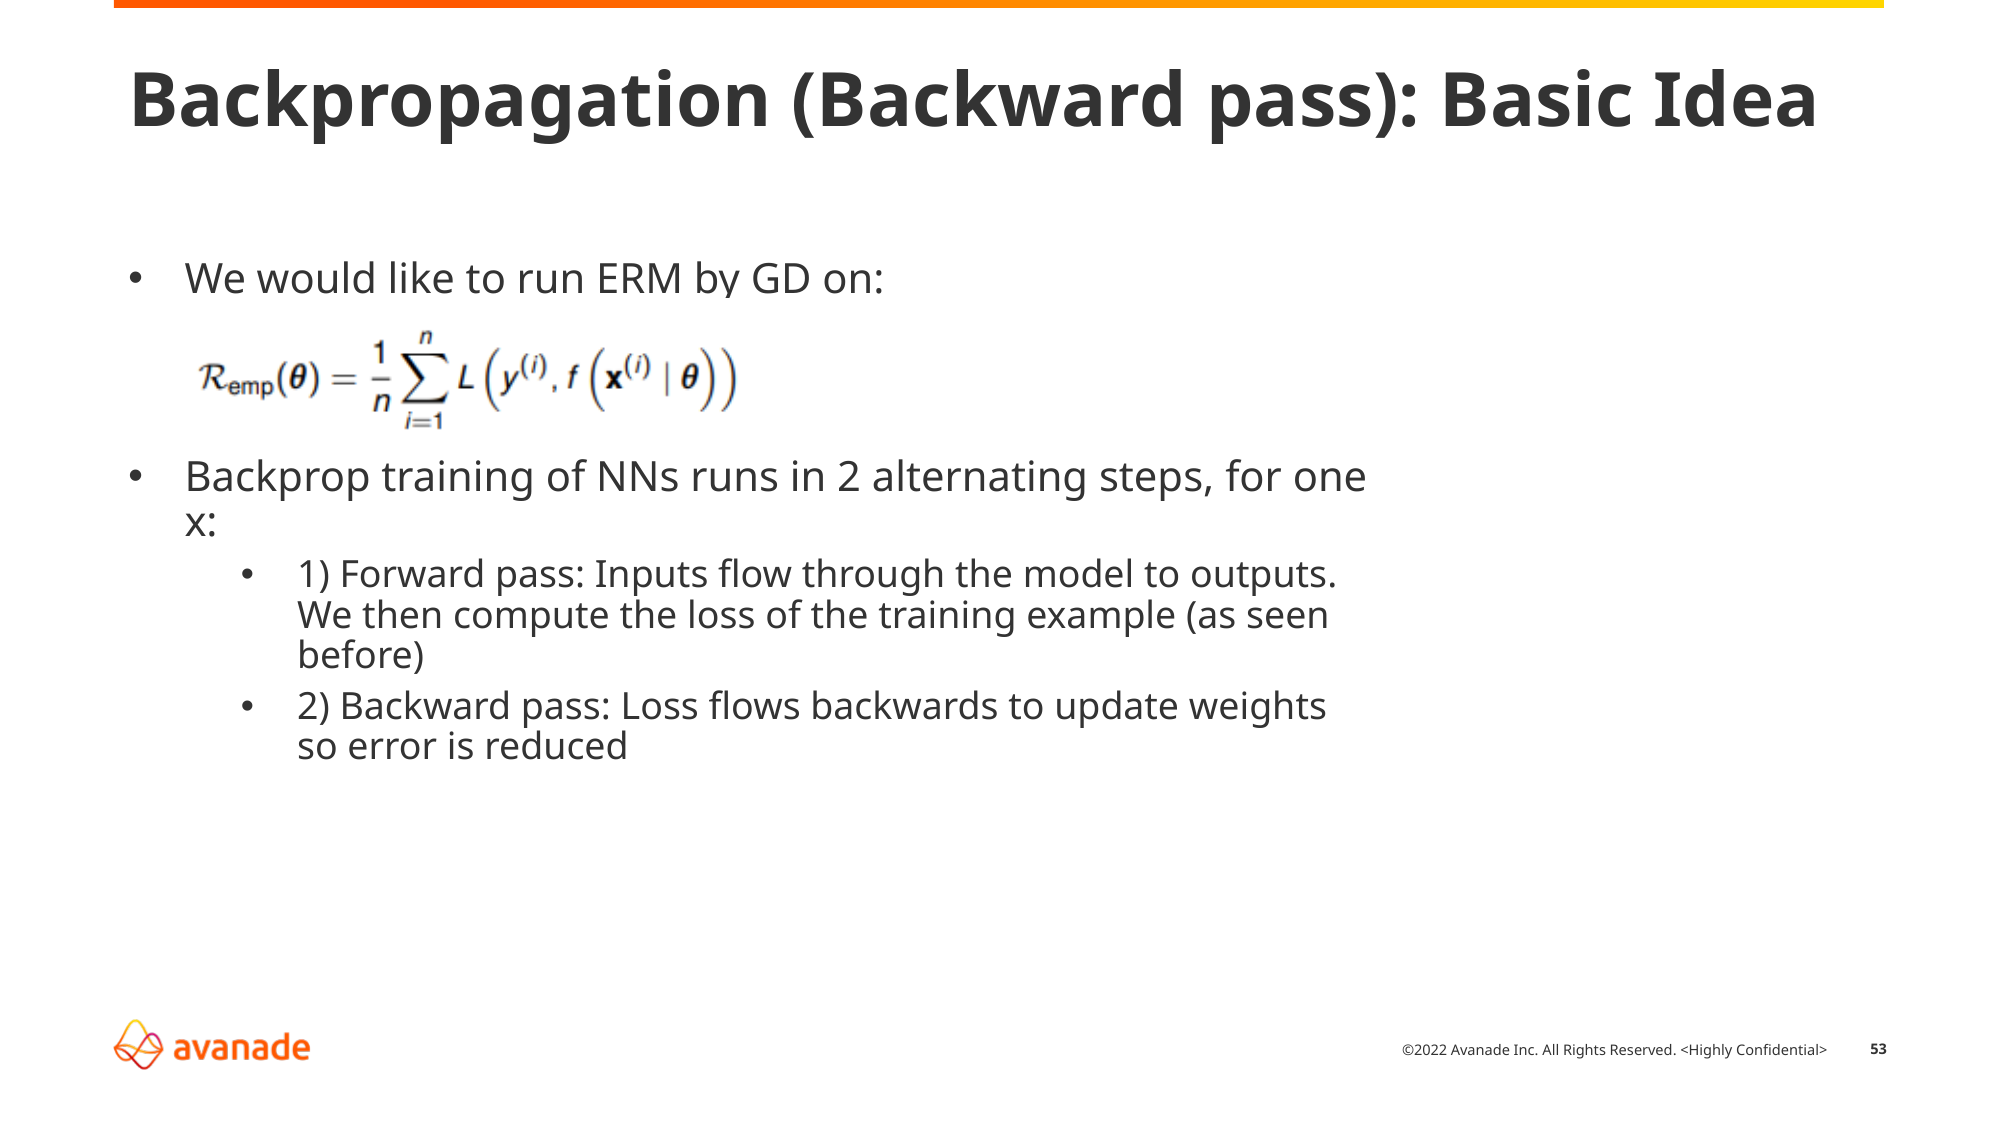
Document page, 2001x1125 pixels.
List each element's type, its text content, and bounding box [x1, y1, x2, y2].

list We would like to run ERM by GD on: Backprop training of NNs runs in 2 alternating steps, for one x: 1) Forward pass: Inputs flow through the model to outputs. We then compute the loss of the training example (as seen before) 2) Backward pass: Loss flows backwards to update weights so error is reduced [113, 249, 1384, 964]
title Backpropagation (Backward pass): Basic Idea [113, 54, 1883, 219]
picture [93, 999, 339, 1090]
picture [190, 298, 751, 441]
